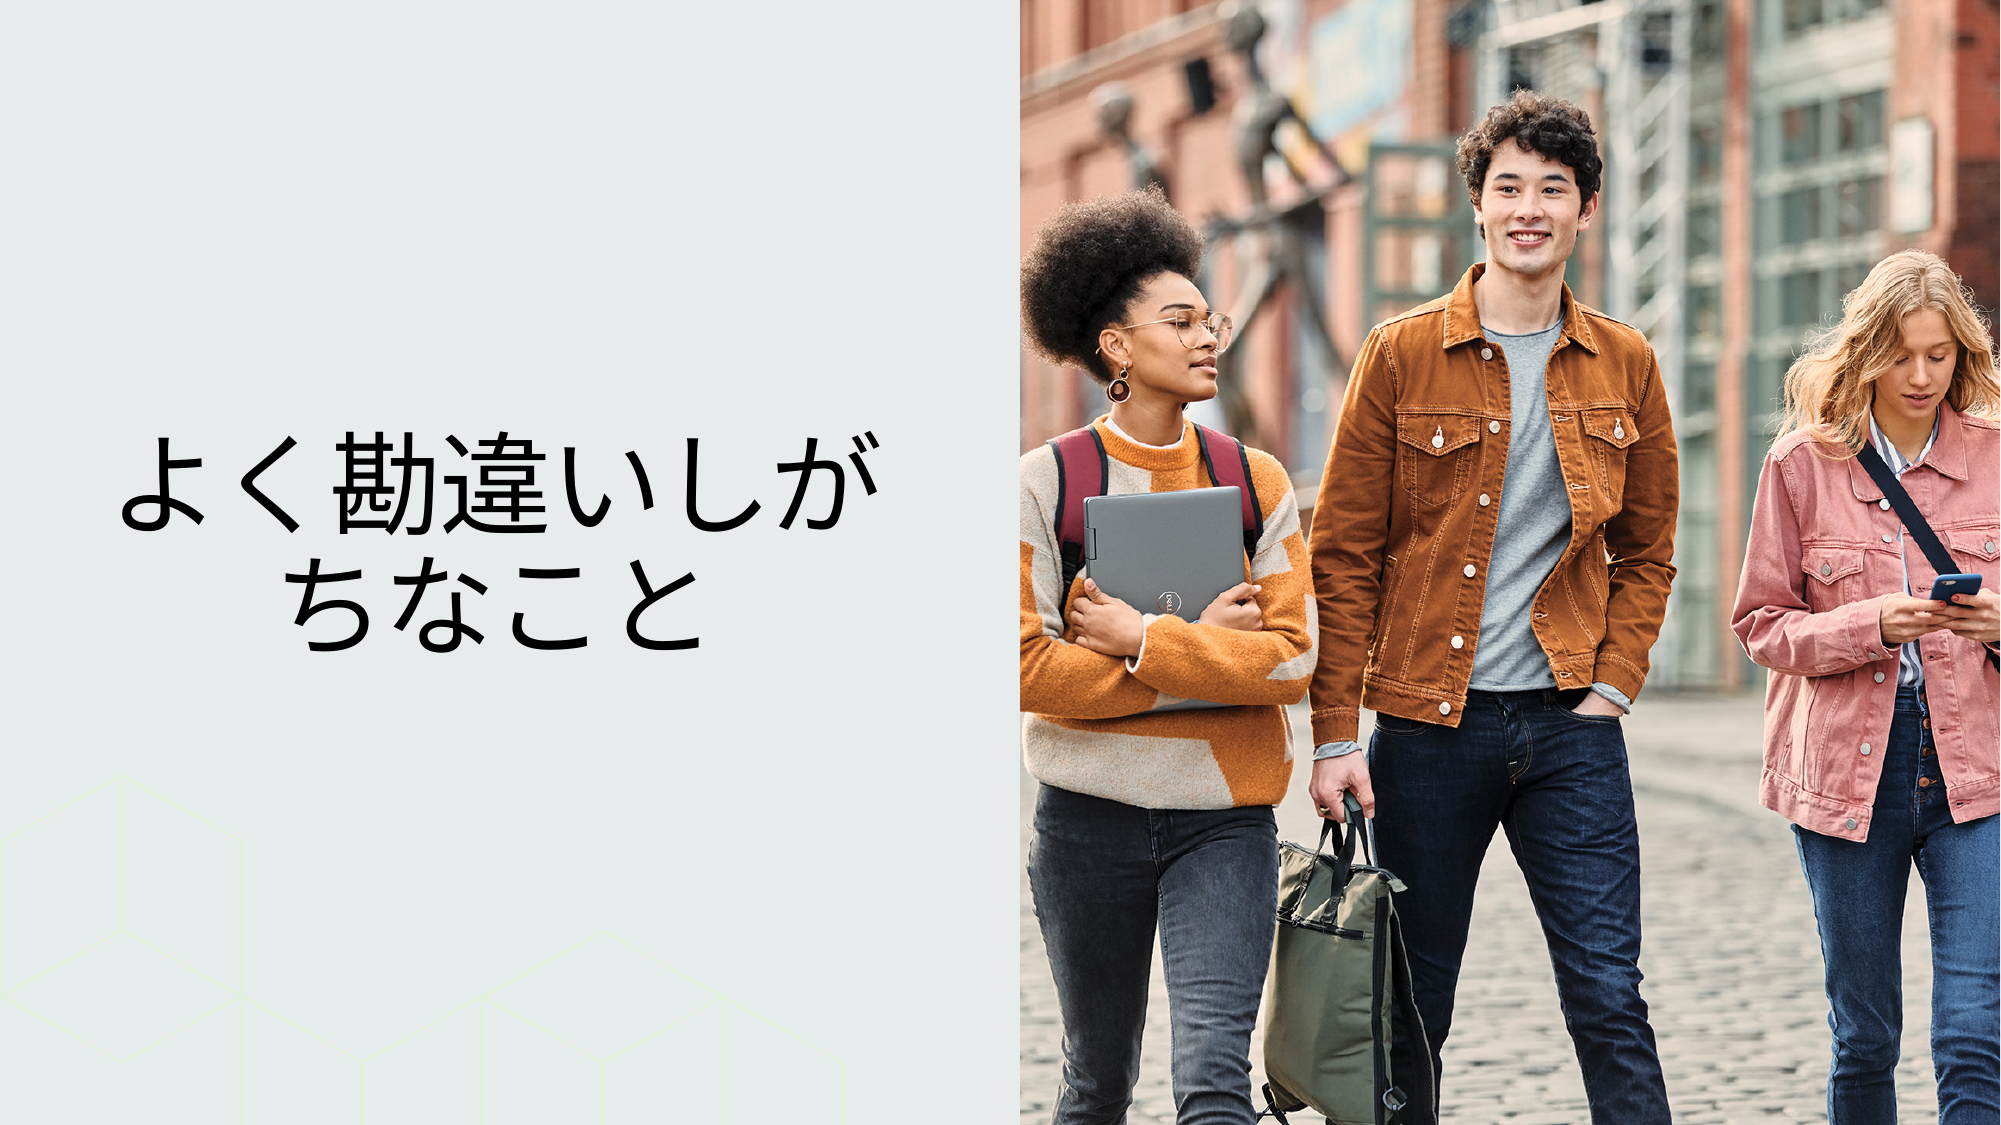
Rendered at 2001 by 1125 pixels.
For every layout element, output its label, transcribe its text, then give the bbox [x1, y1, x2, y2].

title よく勘違いしがちなこと [45, 476, 946, 625]
picture [1020, 0, 2001, 1125]
